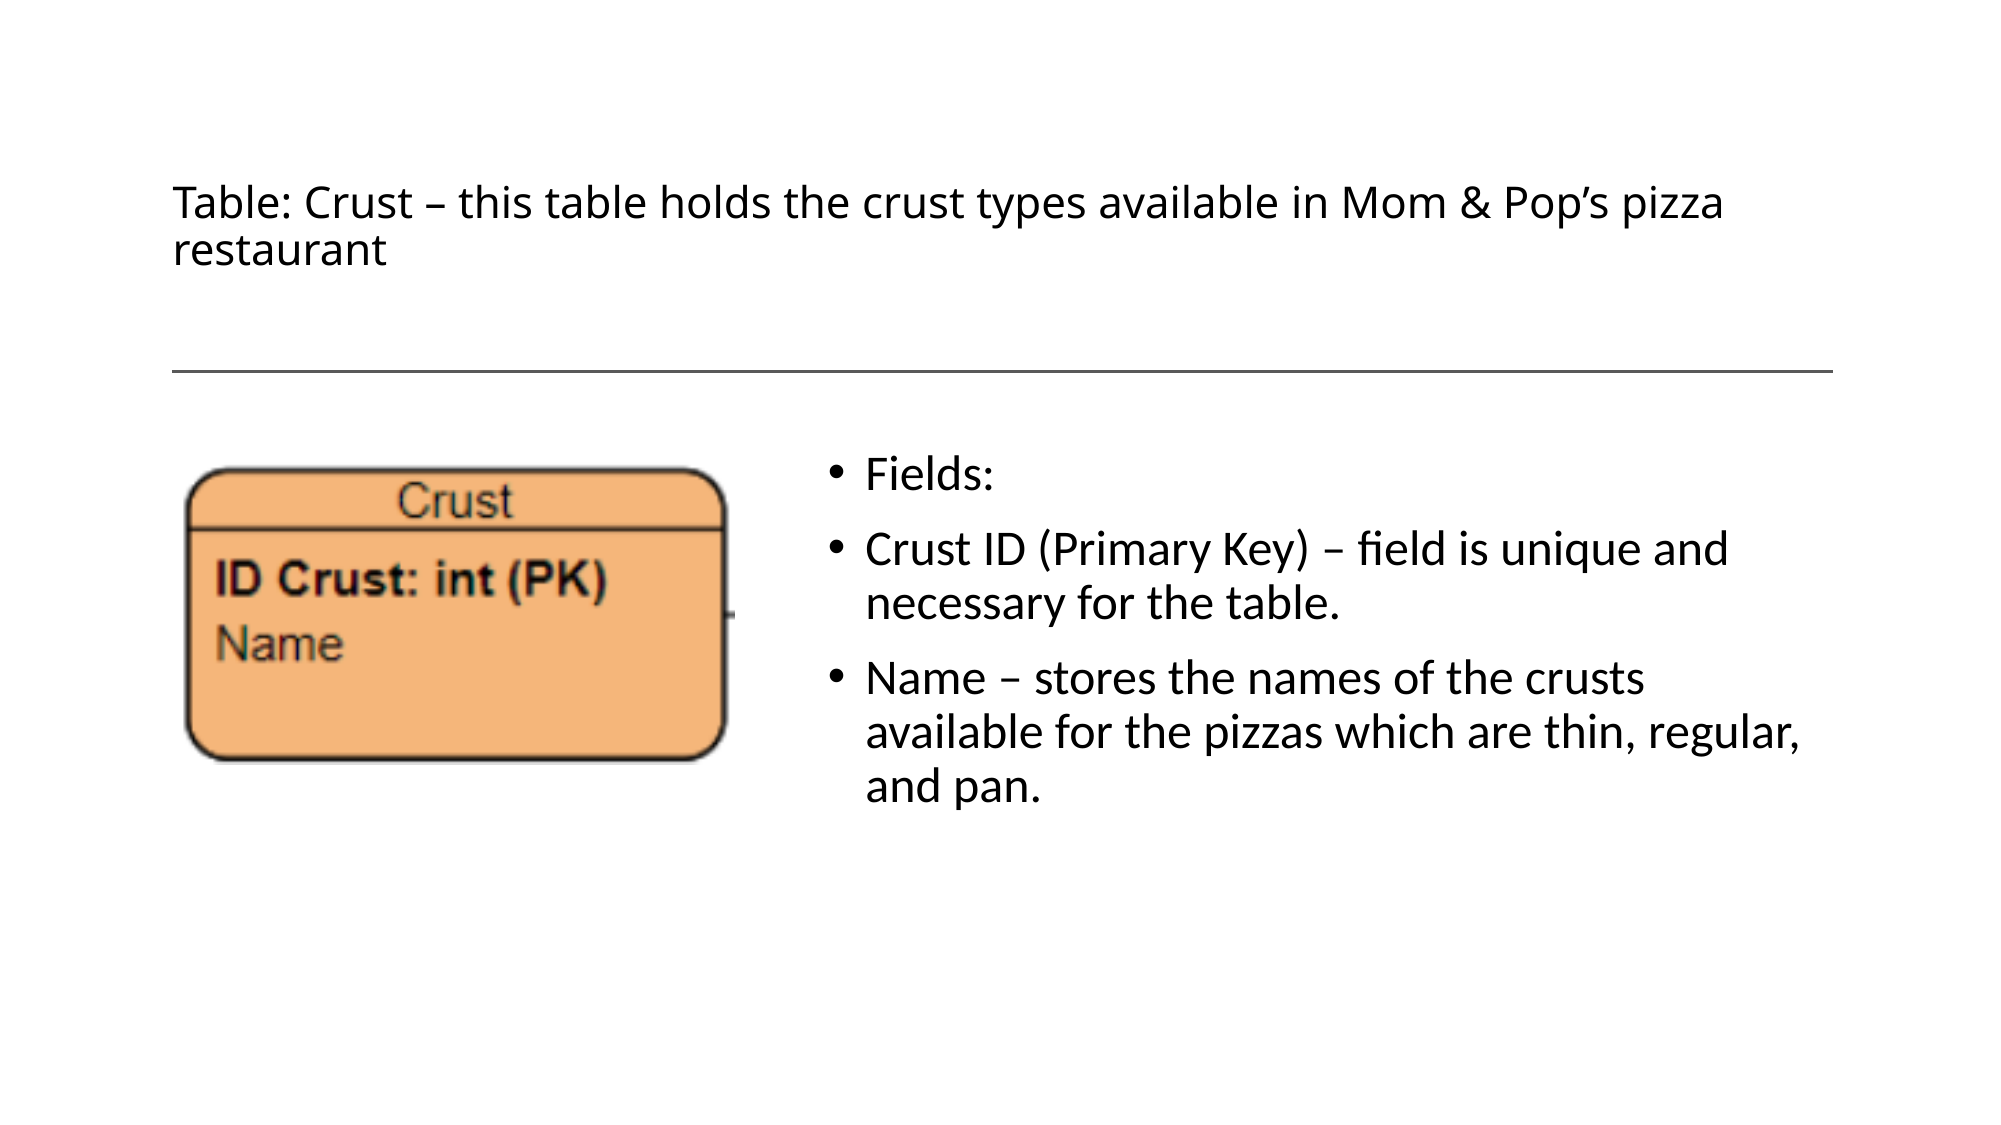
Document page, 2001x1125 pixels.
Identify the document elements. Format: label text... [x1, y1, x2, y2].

list Fields: Crust ID (Primary Key) – field is unique and necessary for the table. Name – stores the names of the crusts available for the pizzas which are thin, regular, and pan. [812, 440, 1844, 968]
title Table: Crust – this table holds the crust types available in Mom & Pop’s pizza restaurant [157, 160, 1895, 335]
picture [182, 461, 735, 765]
